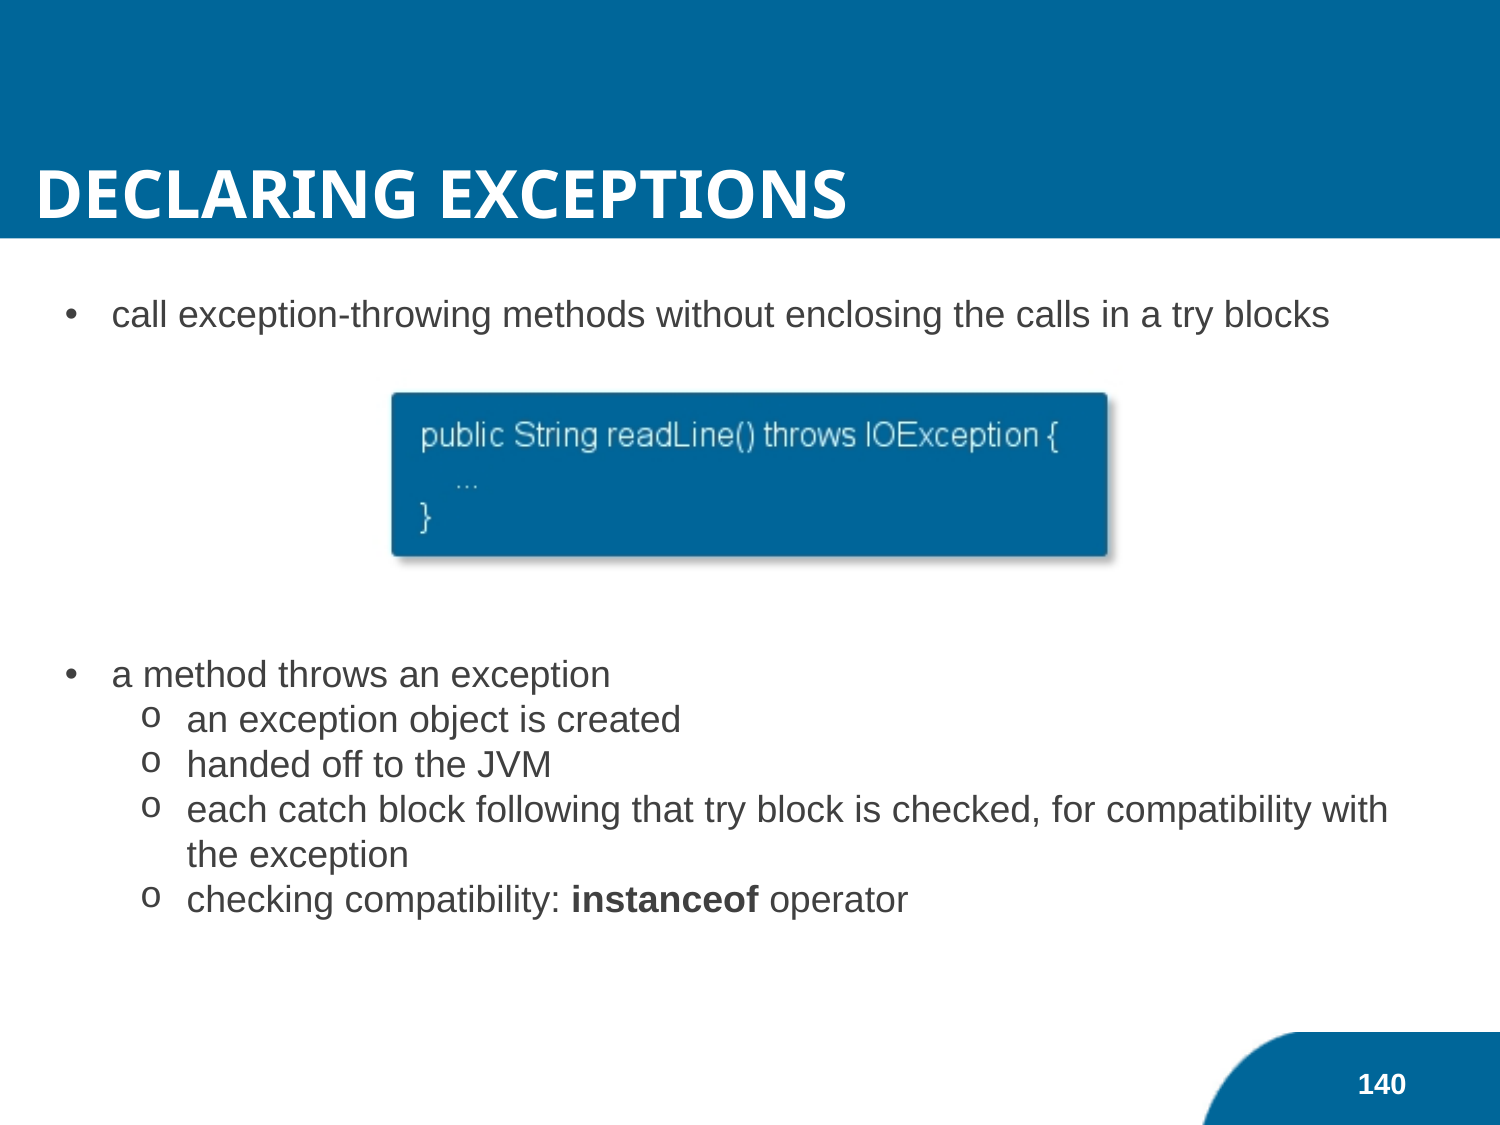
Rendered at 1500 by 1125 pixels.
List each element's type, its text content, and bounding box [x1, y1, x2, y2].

picture [361, 362, 1139, 588]
slide_number 140 [1327, 1065, 1407, 1125]
list Declaring Exceptions [0, 0, 1500, 239]
picture [1199, 1032, 1295, 1125]
text_box call exception-throwing methods without enclosing the calls in a try blocks a method throws an exception an exception object is created handed off to the JVM each catch block following that try block is checked, for compatibility with the exception checking compatibility: instanceof operator [50, 283, 1450, 973]
